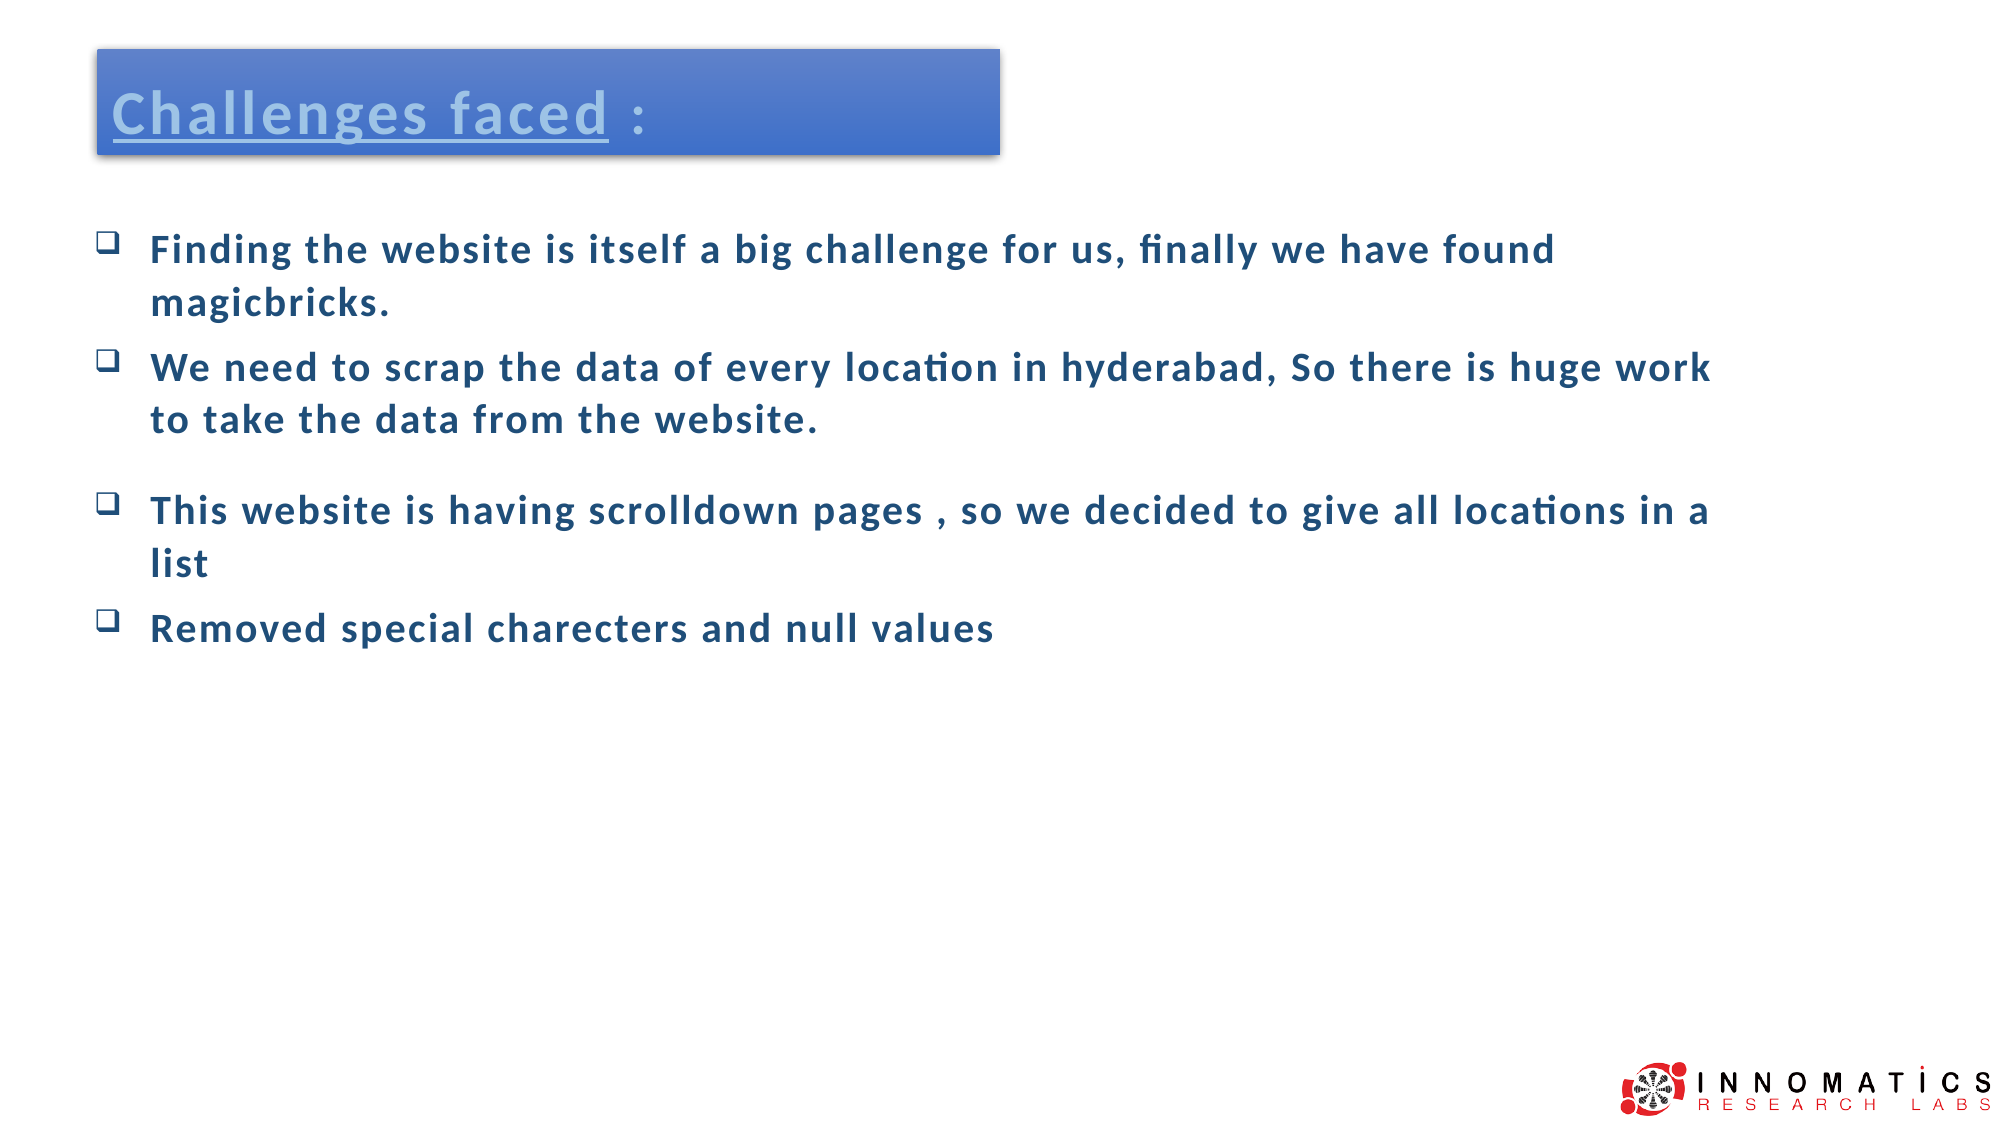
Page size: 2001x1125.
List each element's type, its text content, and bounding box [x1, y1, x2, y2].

picture [1609, 1053, 2000, 1125]
text_box Finding the website is itself a big challenge for us, finally we have found magicbricks. We need to scrap the data of every location in hyderabad, So there is huge work to take the data from the website. This website is having scrolldown pages , so we decided to give all locations in a list Removed special charecters and null values [69, 187, 1738, 658]
text_box Challenges faced : [97, 49, 1000, 155]
